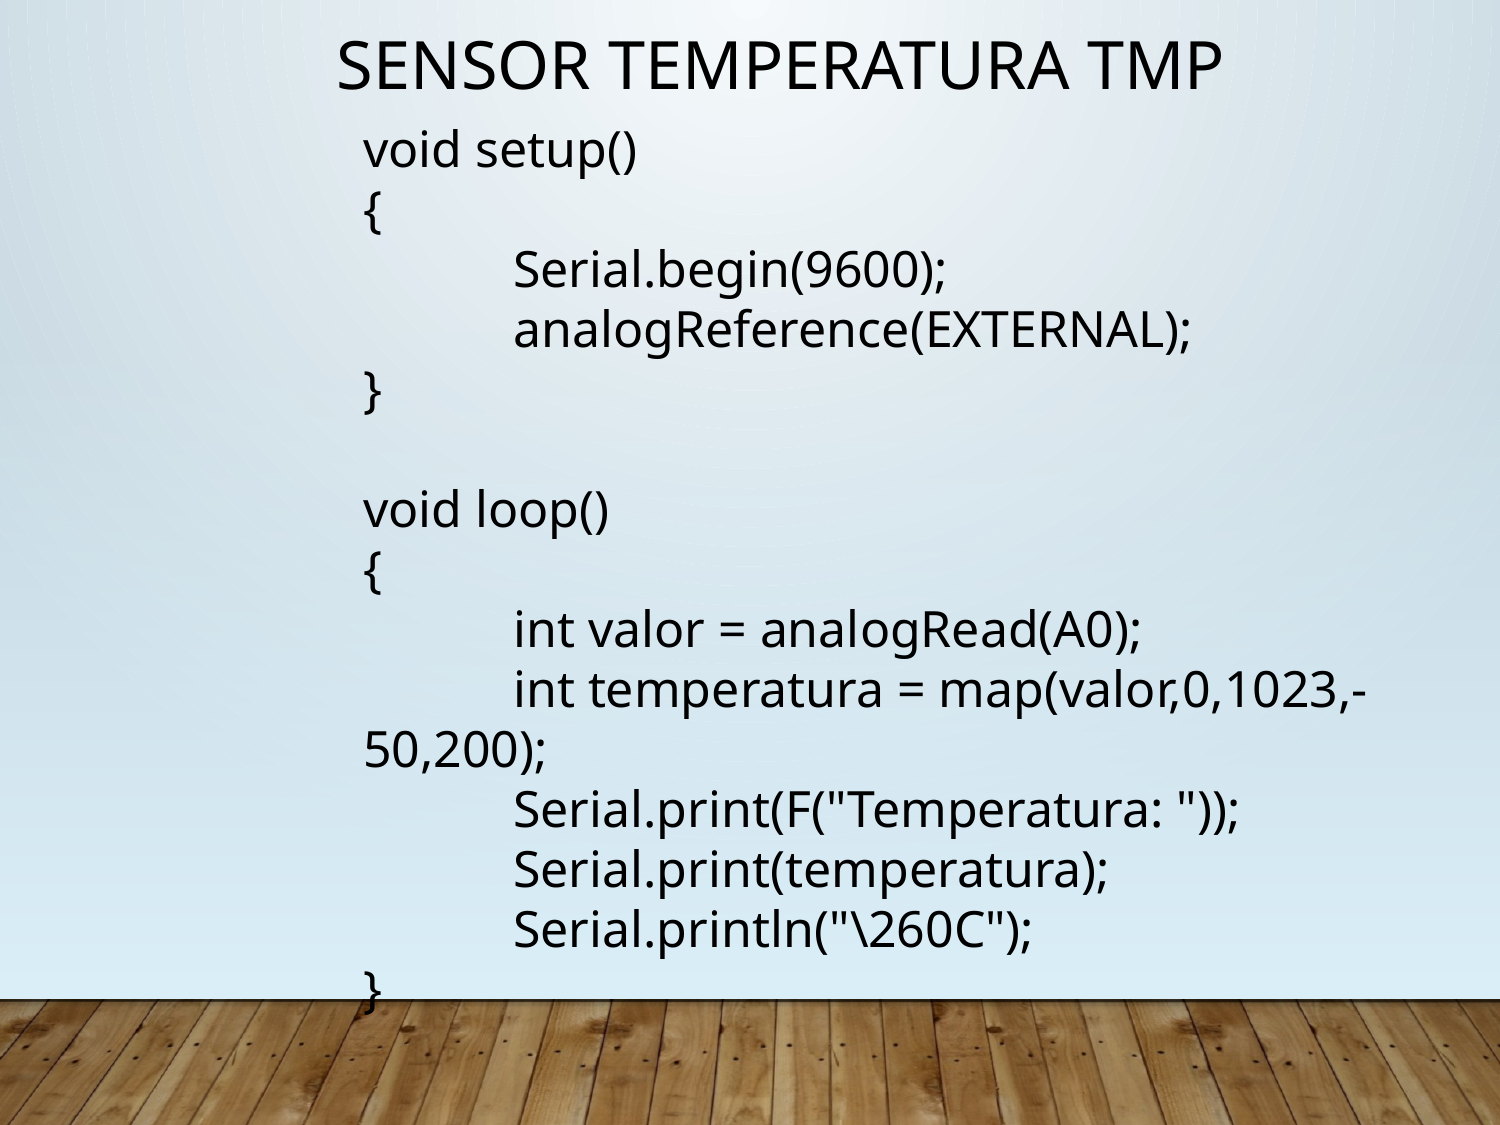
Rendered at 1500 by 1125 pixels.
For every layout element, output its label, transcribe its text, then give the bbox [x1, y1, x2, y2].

title Sensor temperatura tmp [242, 24, 1321, 197]
picture [0, 999, 1500, 1125]
text_box void setup() { Serial.begin(9600); analogReference(EXTERNAL); } void loop() { int valor = analogRead(A0); int temperatura = map(valor,0,1023,-50,200); Serial.print(F("Temperatura: ")); Serial.print(temperatura); Serial.println("\260C"); } [348, 110, 1471, 1026]
